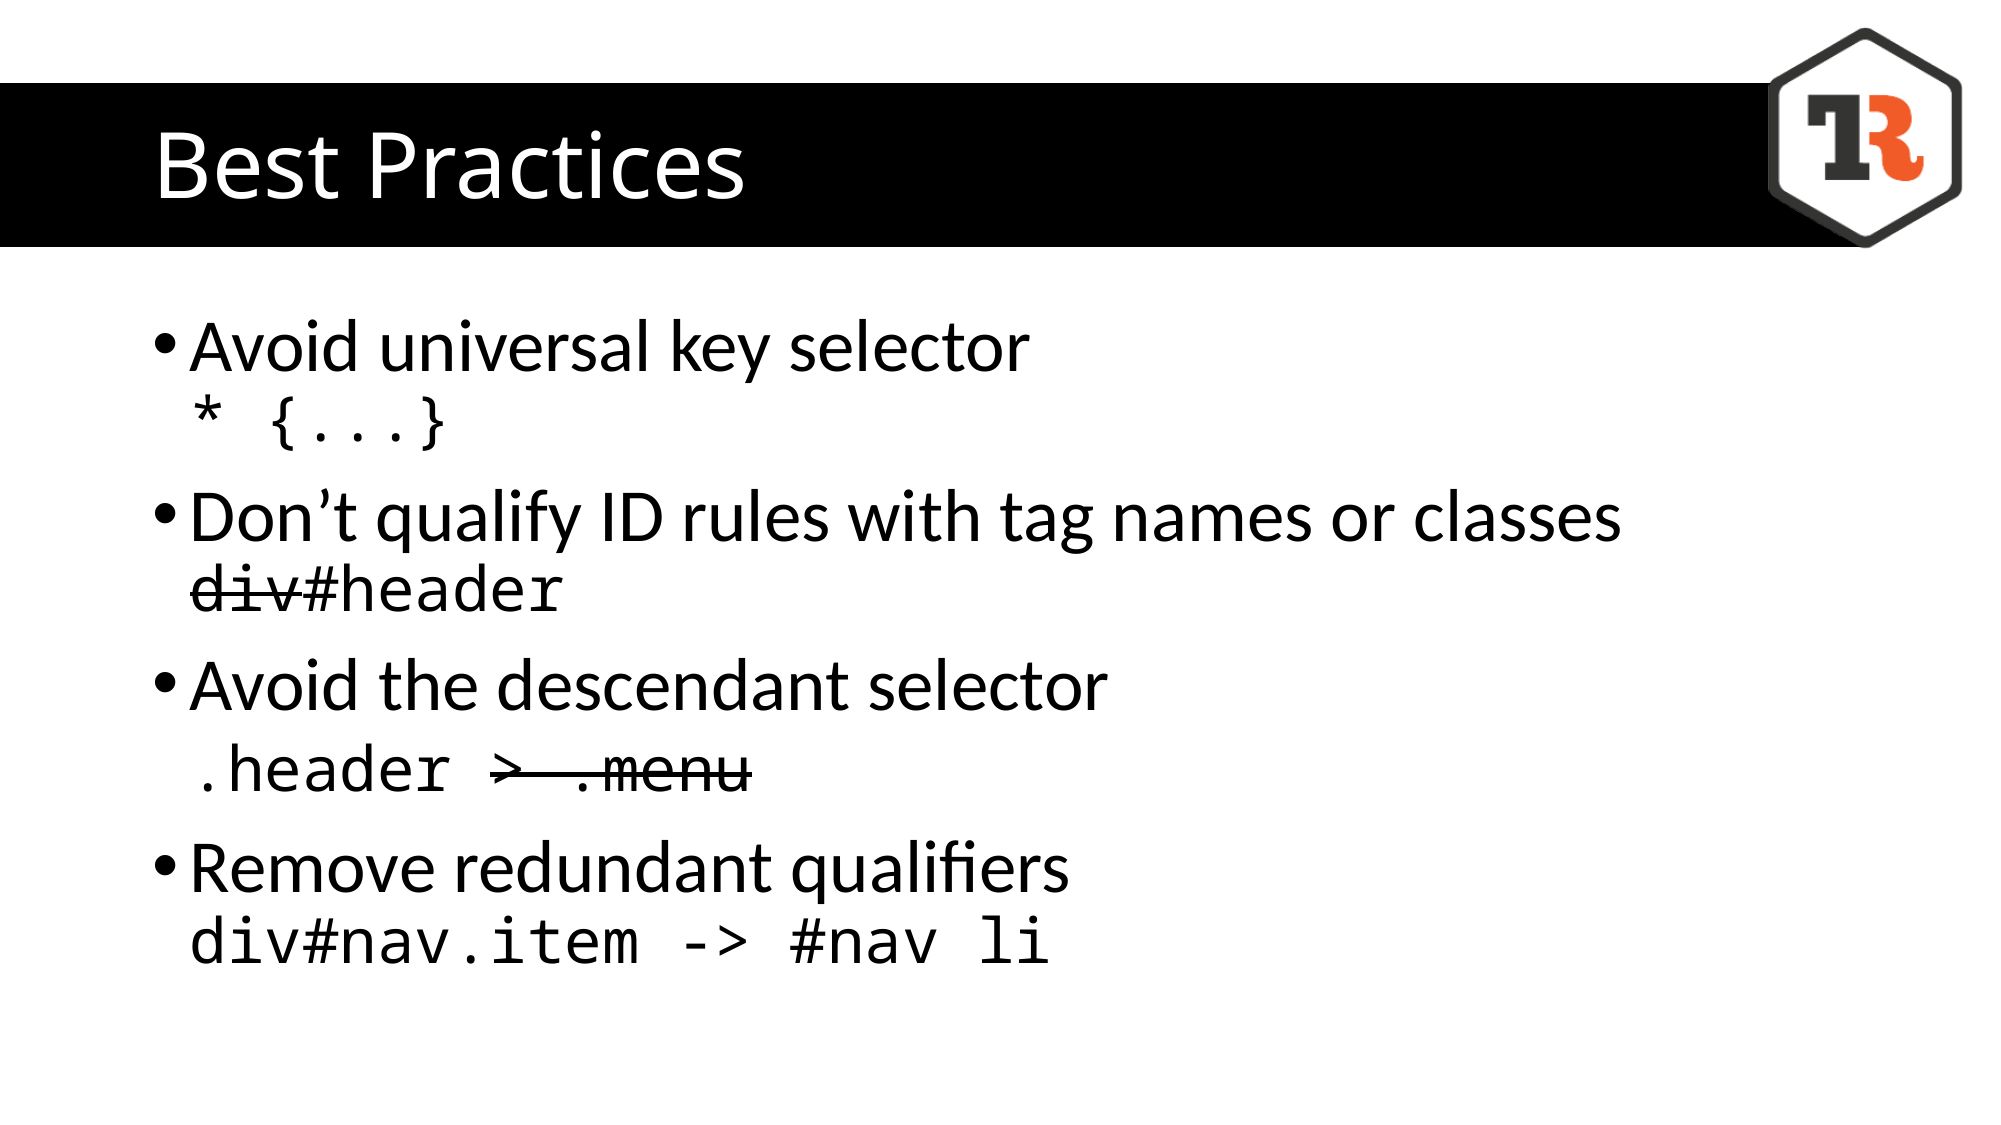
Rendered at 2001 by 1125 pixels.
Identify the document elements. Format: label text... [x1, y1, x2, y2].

title Best Practices [137, 59, 1863, 278]
picture [1747, 20, 1981, 254]
list Avoid universal key selector * {...} Don’t qualify ID rules with tag names or classes div#header Avoid the descendant selector .header > .menu Remove redundant qualifiers div#nav.item -> #nav li [137, 299, 1863, 1014]
